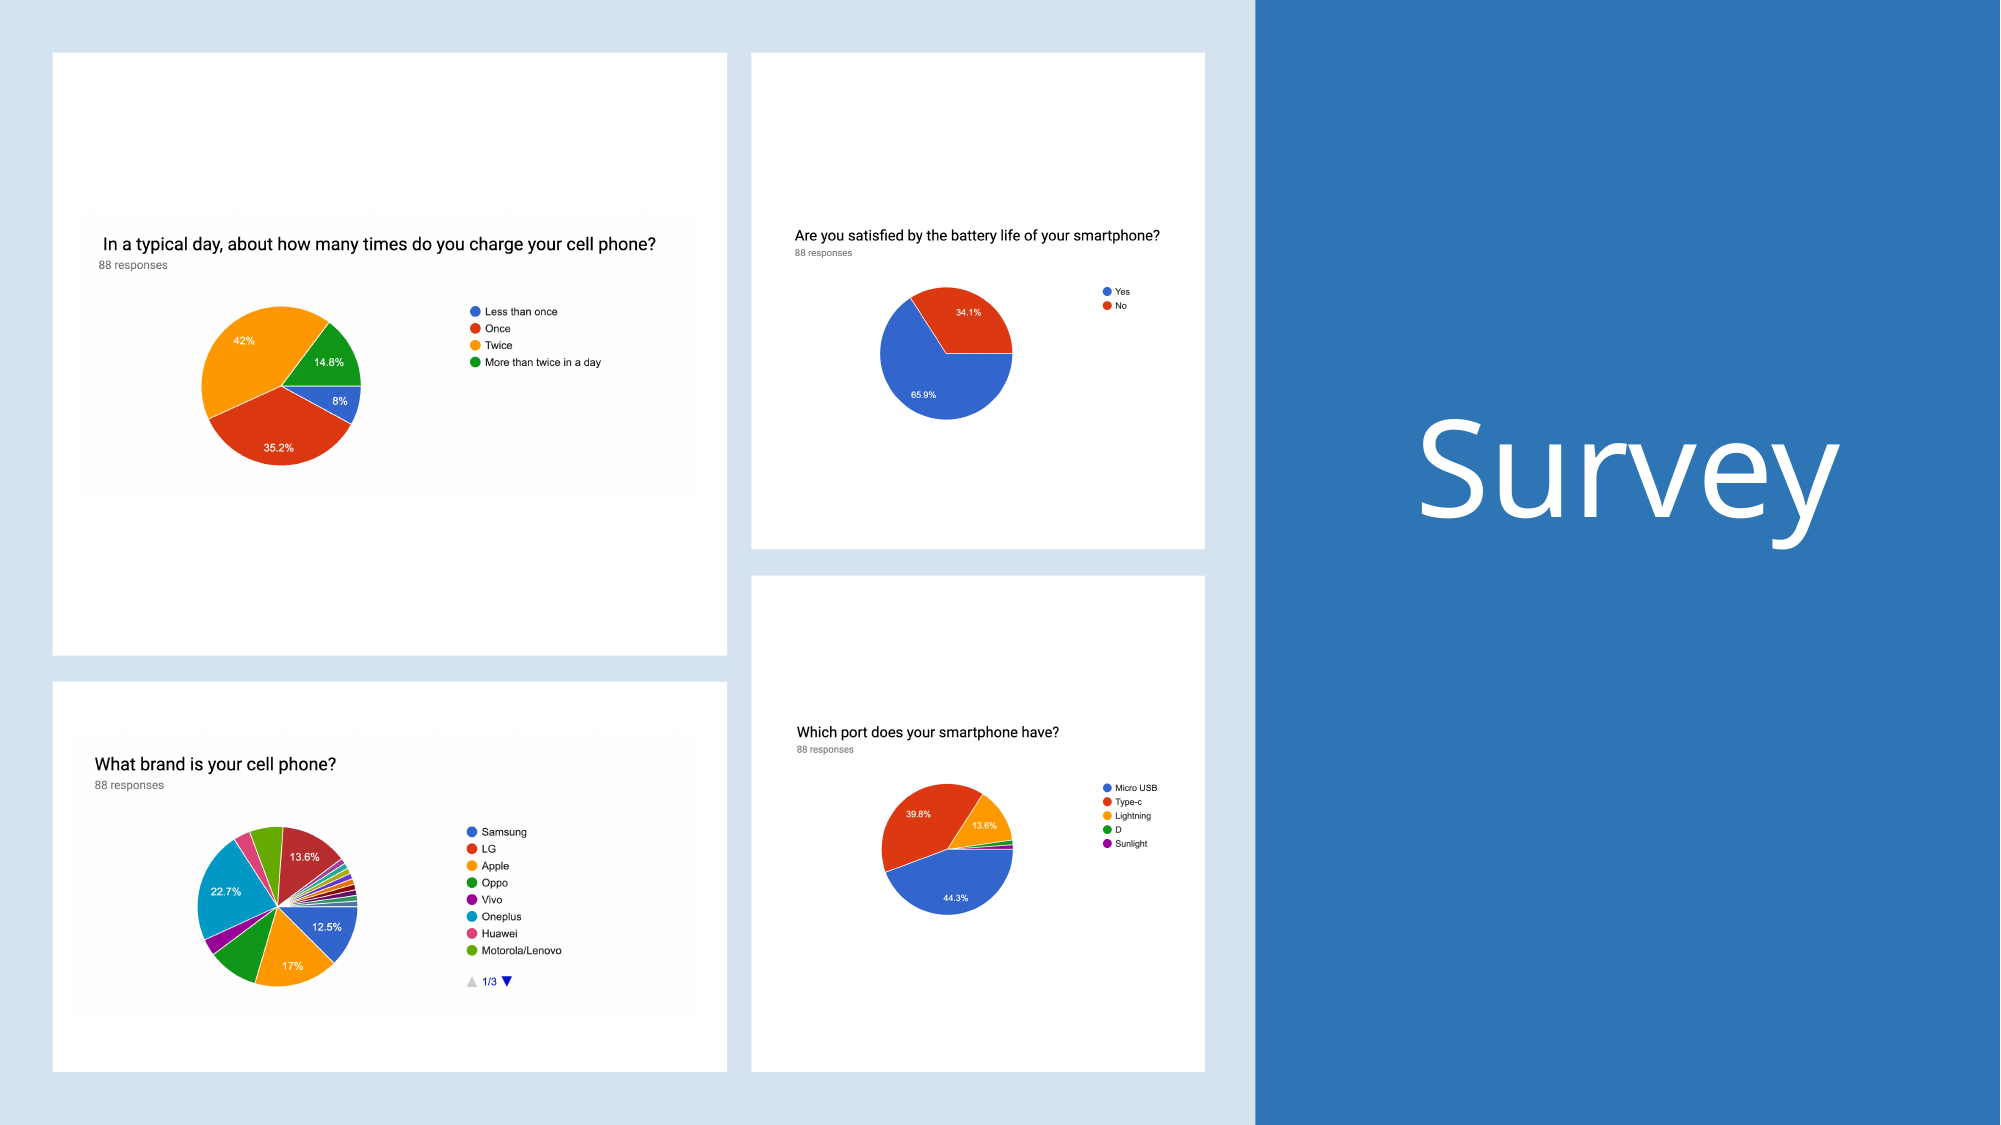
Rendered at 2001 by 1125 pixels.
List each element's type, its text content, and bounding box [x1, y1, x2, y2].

picture [777, 208, 1178, 445]
picture [77, 211, 697, 496]
title Survey [1256, 391, 2000, 643]
text_box [750, 575, 1206, 1073]
text_box [0, 0, 1256, 1125]
text_box [750, 52, 1206, 550]
text_box [52, 681, 728, 1073]
picture [779, 705, 1180, 940]
text_box [52, 52, 728, 657]
picture [73, 731, 694, 1017]
